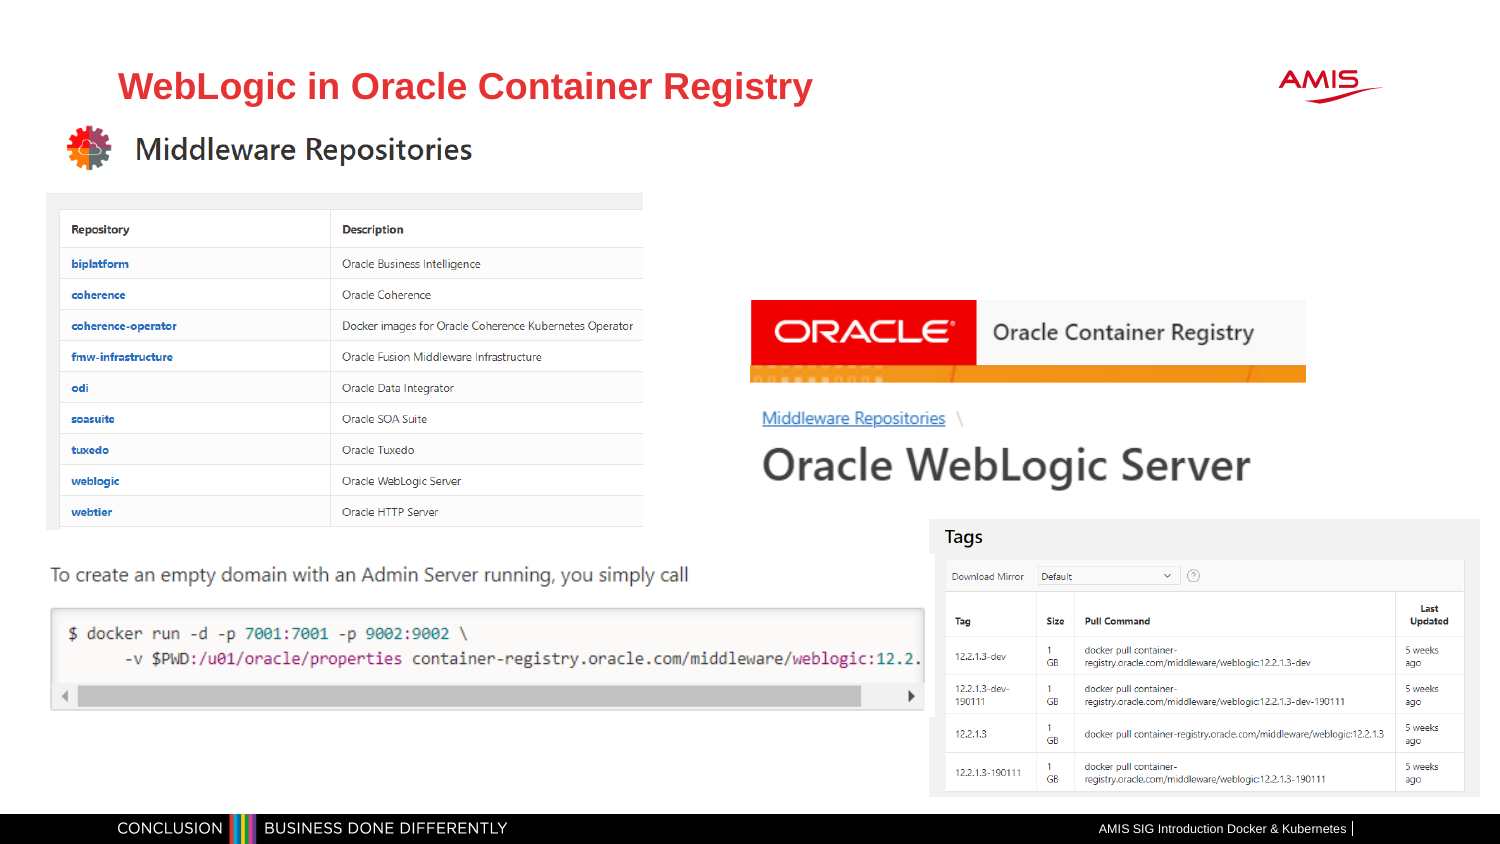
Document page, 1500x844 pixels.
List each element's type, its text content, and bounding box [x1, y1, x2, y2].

picture [239, 814, 1500, 844]
picture [1205, 58, 1388, 106]
picture [0, 814, 236, 844]
picture [749, 300, 1306, 507]
picture [45, 108, 643, 530]
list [929, 519, 1480, 797]
title WebLogic in Oracle Container Registry [118, 47, 1205, 130]
footer AMIS SIG Introduction Docker & Kubernetes [814, 820, 1347, 839]
picture [33, 554, 935, 717]
